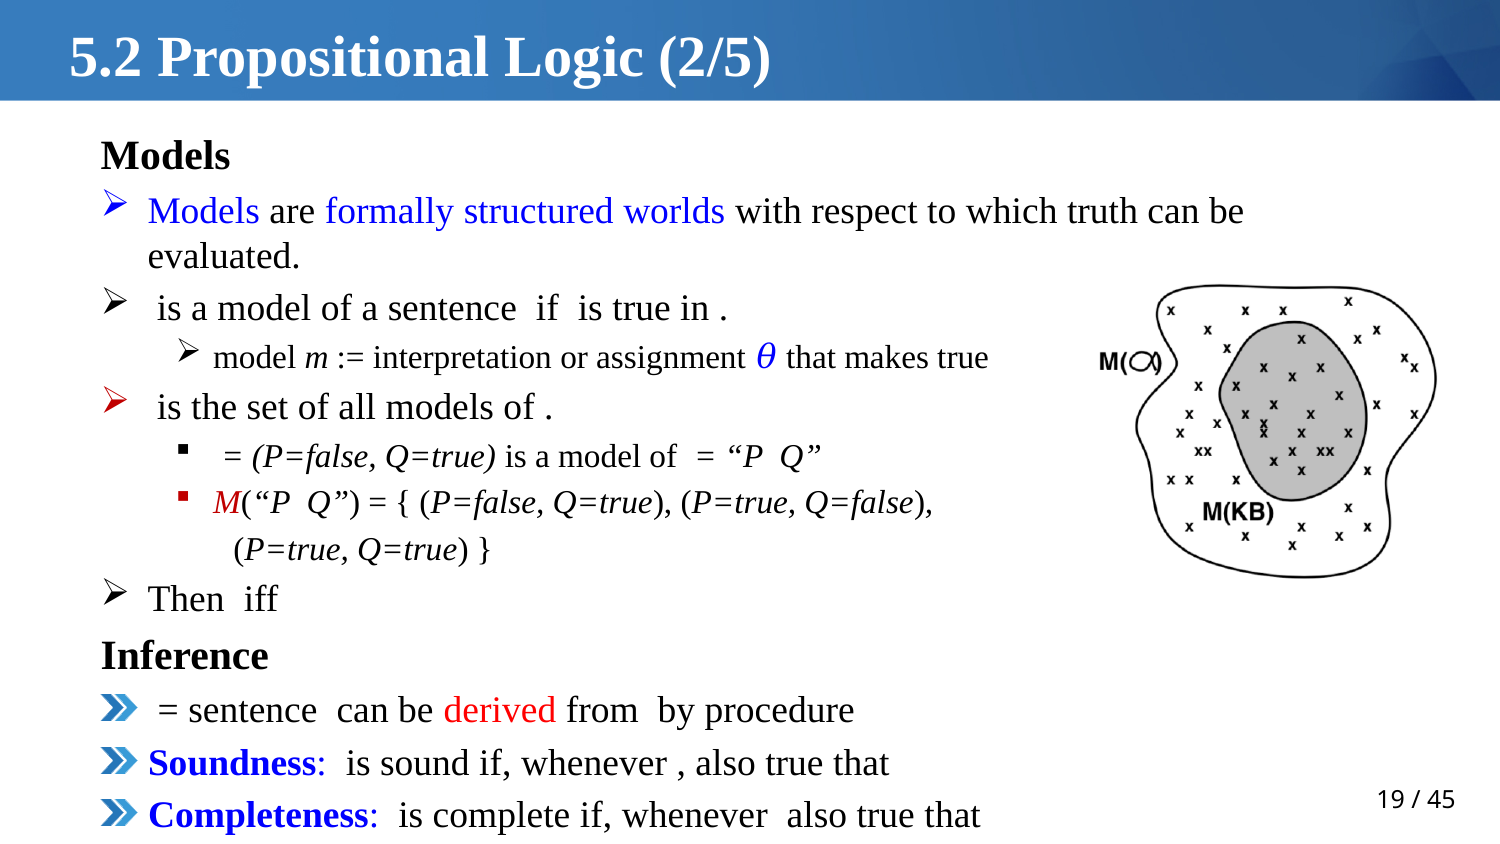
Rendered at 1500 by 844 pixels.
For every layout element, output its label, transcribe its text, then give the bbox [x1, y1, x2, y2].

picture [100, 694, 149, 721]
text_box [1068, 268, 1448, 588]
picture [100, 799, 149, 826]
picture [100, 747, 149, 774]
picture [0, 0, 1500, 103]
title 5.2 Propositional Logic (2/5) [55, 10, 1378, 95]
